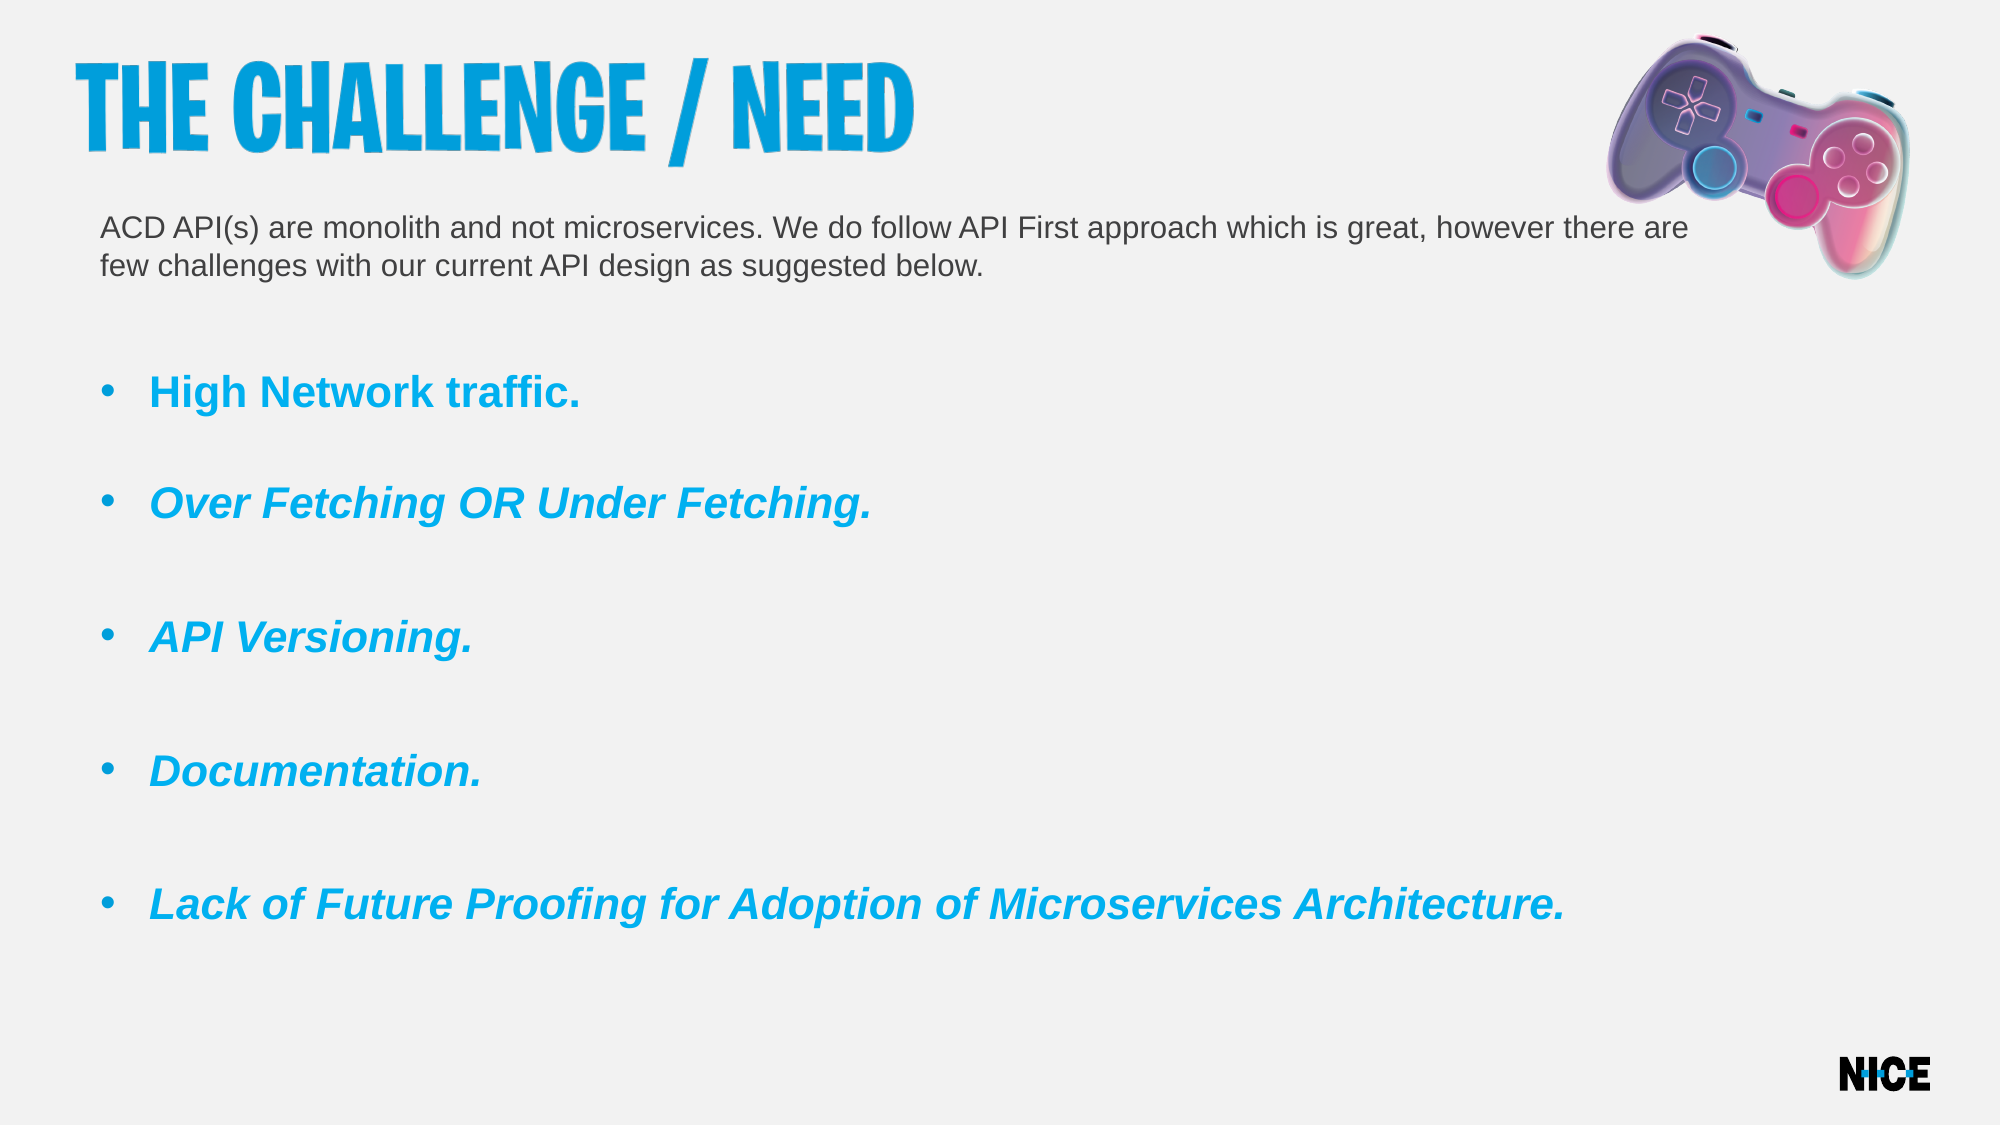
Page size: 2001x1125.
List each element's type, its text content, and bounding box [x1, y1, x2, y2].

list ACD API(s) are monolith and not microservices. We do follow API First approach which is great, however there are few challenges with our current API design as suggested below. High Network traffic. Over Fetching OR Under Fetching. API Versioning. Documentation. Lack of Future Proofing for Adoption of Microservices Architecture. [73, 276, 1767, 1047]
picture [0, 0, 1937, 288]
